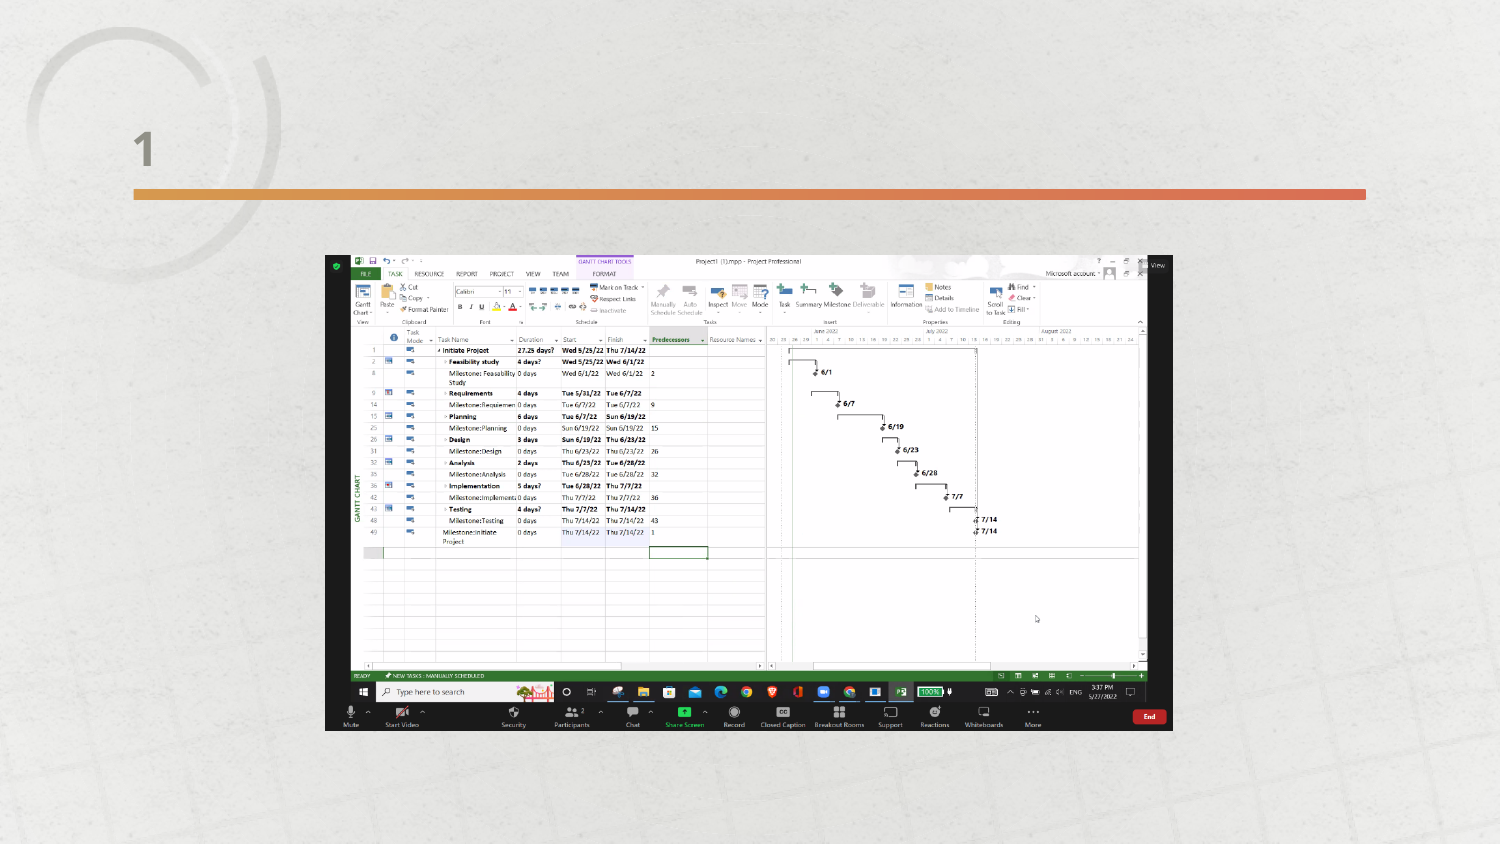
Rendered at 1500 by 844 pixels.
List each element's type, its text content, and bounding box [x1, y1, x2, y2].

title 1 [116, 90, 1384, 184]
picture [0, 0, 1500, 844]
